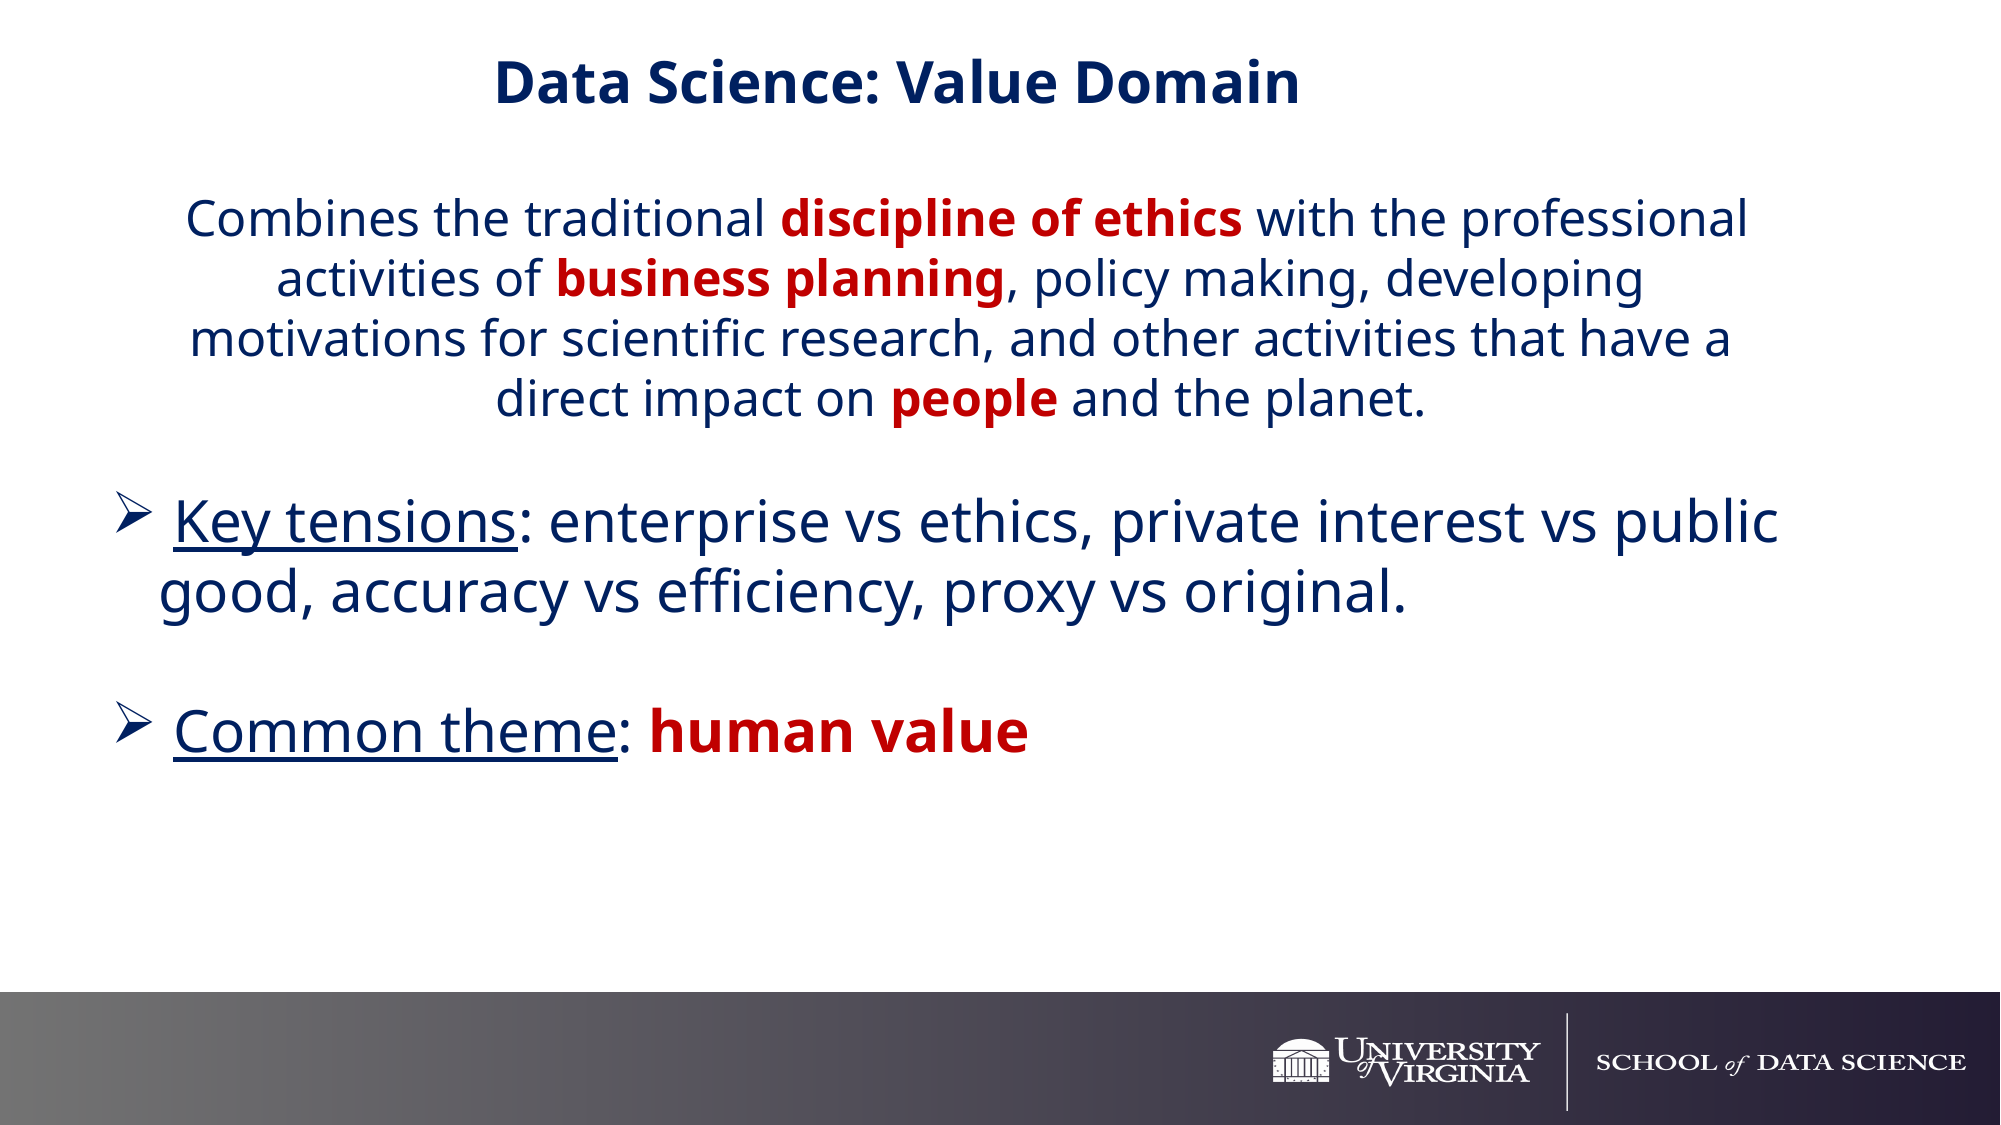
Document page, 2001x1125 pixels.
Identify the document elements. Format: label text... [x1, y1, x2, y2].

text_box Key tensions: enterprise vs ethics, private interest vs public good, accuracy vs efficiency, proxy vs original. Common theme: human value [96, 477, 1827, 842]
text_box Combines the traditional discipline of ethics with the professional activities of business planning, policy making, developing motivations for scientific research, and other activities that have a direct impact on people and the planet. [125, 179, 1798, 434]
title Data Science: Value Domain [200, 37, 1611, 158]
picture [1273, 1013, 1966, 1111]
